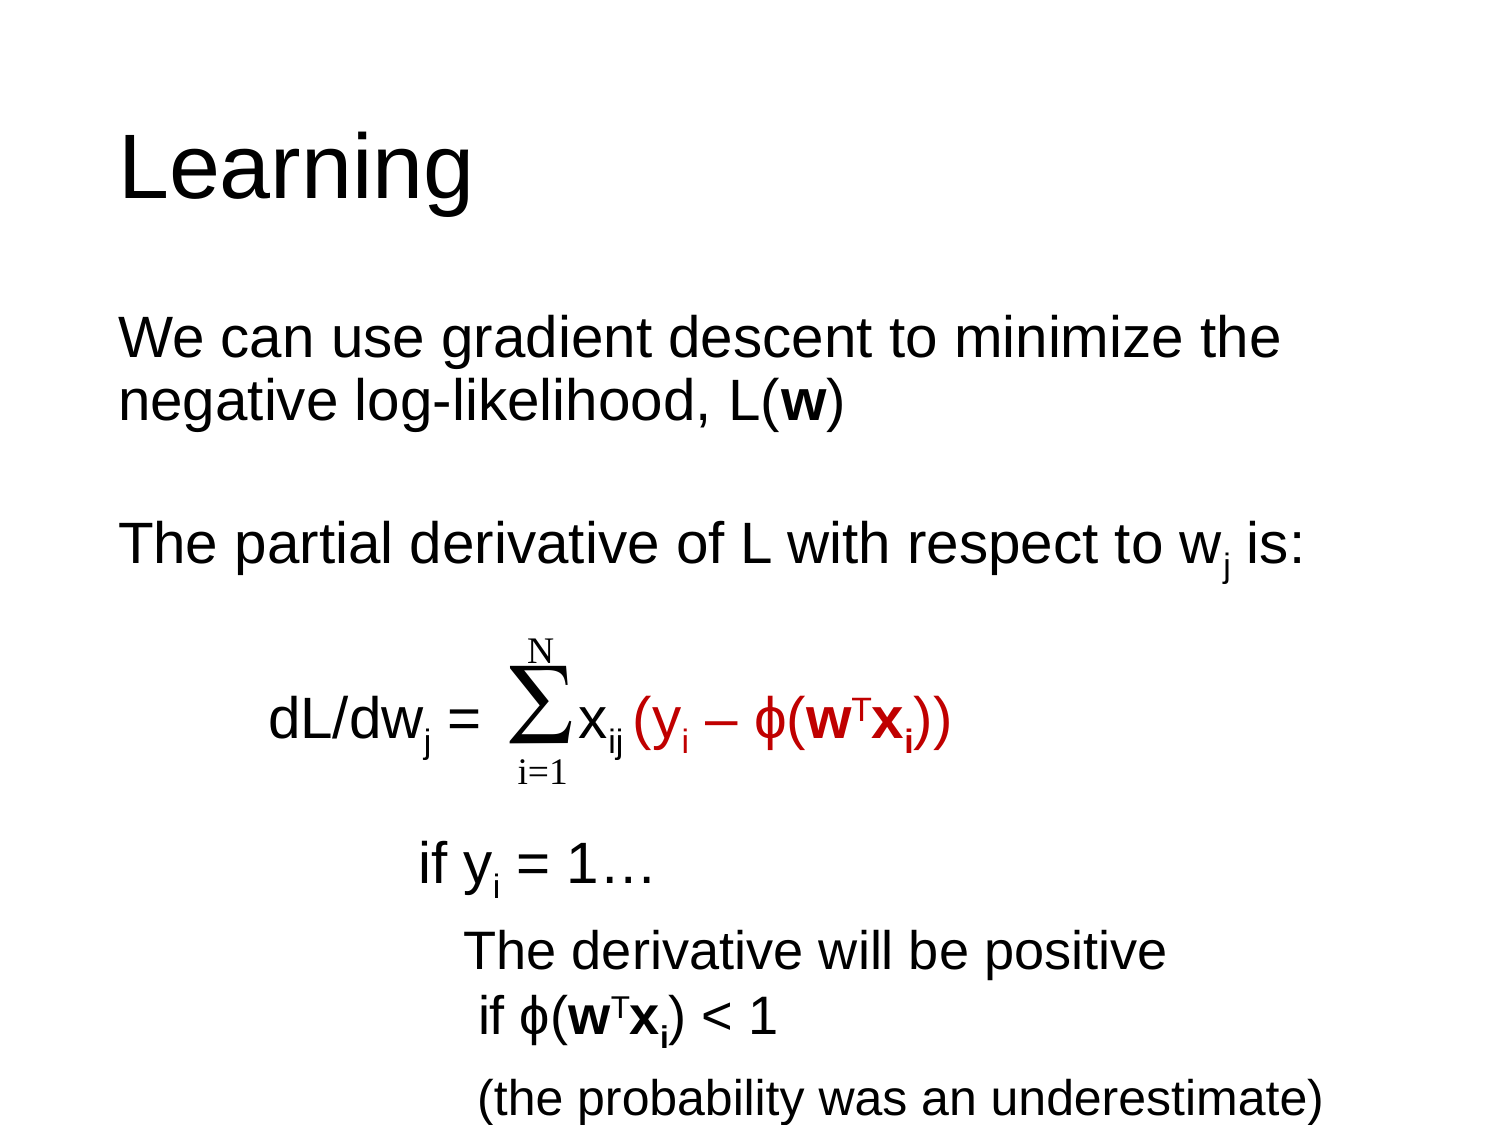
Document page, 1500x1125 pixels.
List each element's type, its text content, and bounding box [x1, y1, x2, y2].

text_box N [512, 618, 596, 679]
picture [509, 665, 572, 745]
list We can use gradient descent to minimize the negative log-likelihood, L(w) The partial derivative of L with respect to wj is: dL/dwj = xij (yi – ϕ(wTxi)) if yi = 1… The derivative will be positive if ϕ(wTxi) < 1 (the probability was an underestimate) [103, 299, 1397, 1125]
text_box i=1 [502, 739, 602, 800]
title Learning [103, 59, 1397, 278]
